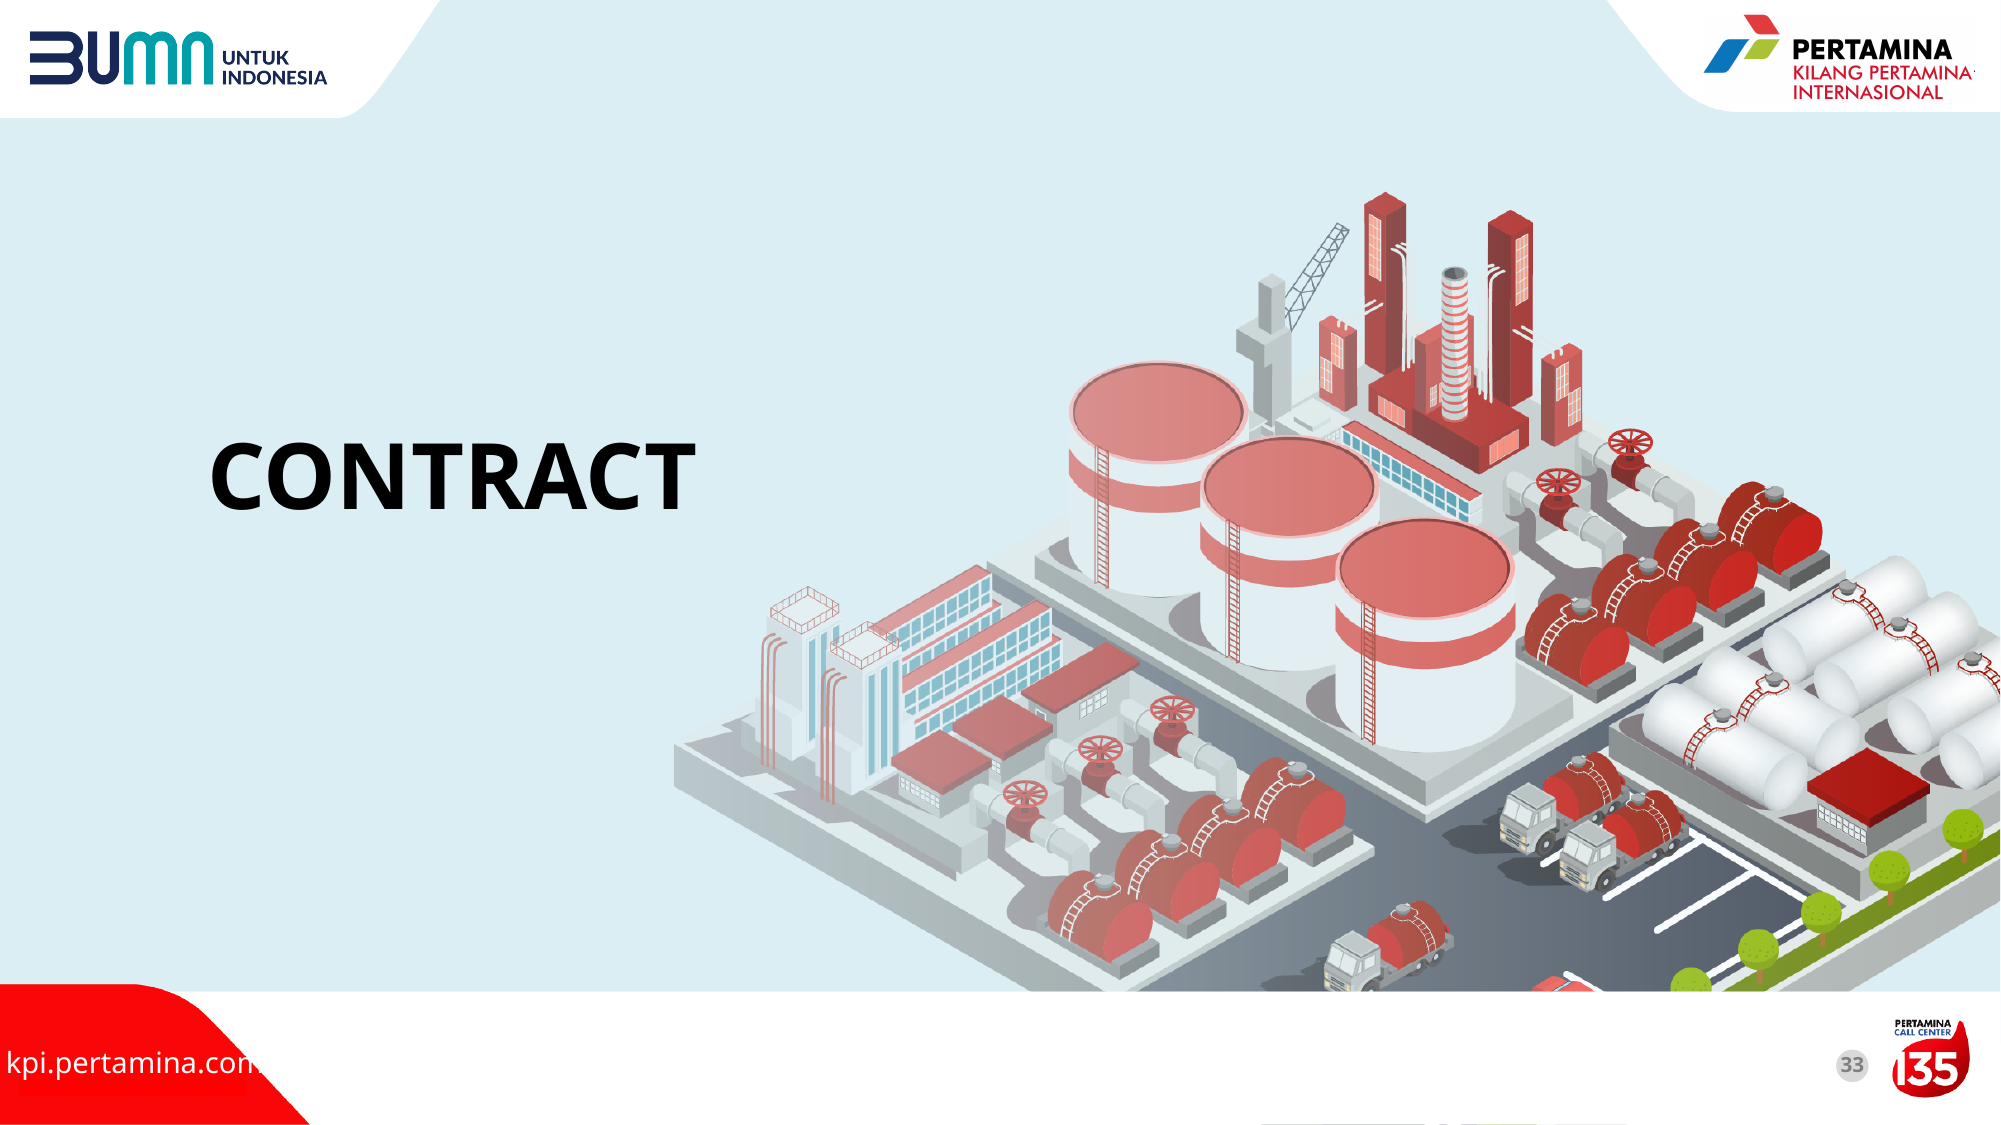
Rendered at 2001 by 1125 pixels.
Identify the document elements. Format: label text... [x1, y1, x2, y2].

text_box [1550, 191, 1660, 984]
picture [1604, 0, 2001, 112]
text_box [1416, 191, 1534, 984]
picture [0, 191, 2001, 1125]
picture [18, 18, 340, 98]
text_box CONTRACT [192, 423, 758, 517]
title TAMBAH & EDIT ENGINEERING DATA [1283, 191, 1401, 984]
title AMANDEMEN [1149, 191, 1267, 984]
